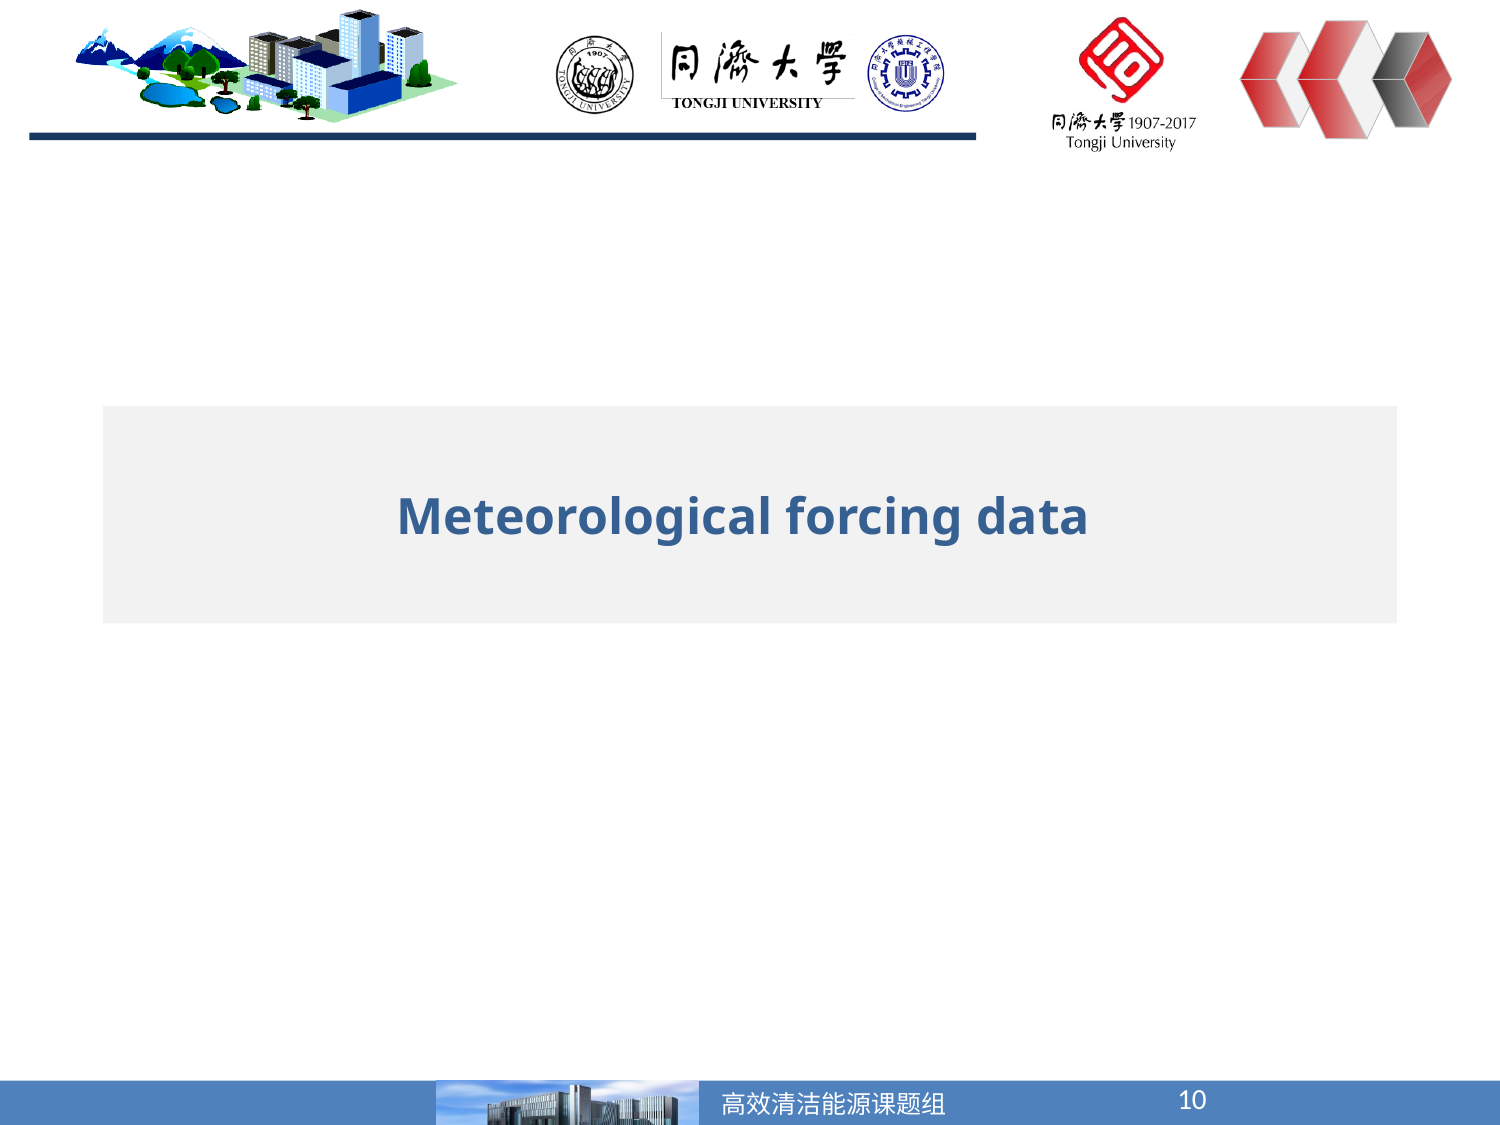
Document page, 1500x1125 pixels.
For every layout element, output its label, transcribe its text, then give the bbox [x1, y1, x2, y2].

picture [436, 1080, 699, 1125]
slide_number 10 [1162, 1072, 1500, 1125]
picture [976, 3, 1268, 157]
title Meteorological forcing data [103, 406, 1397, 624]
picture [547, 22, 953, 127]
